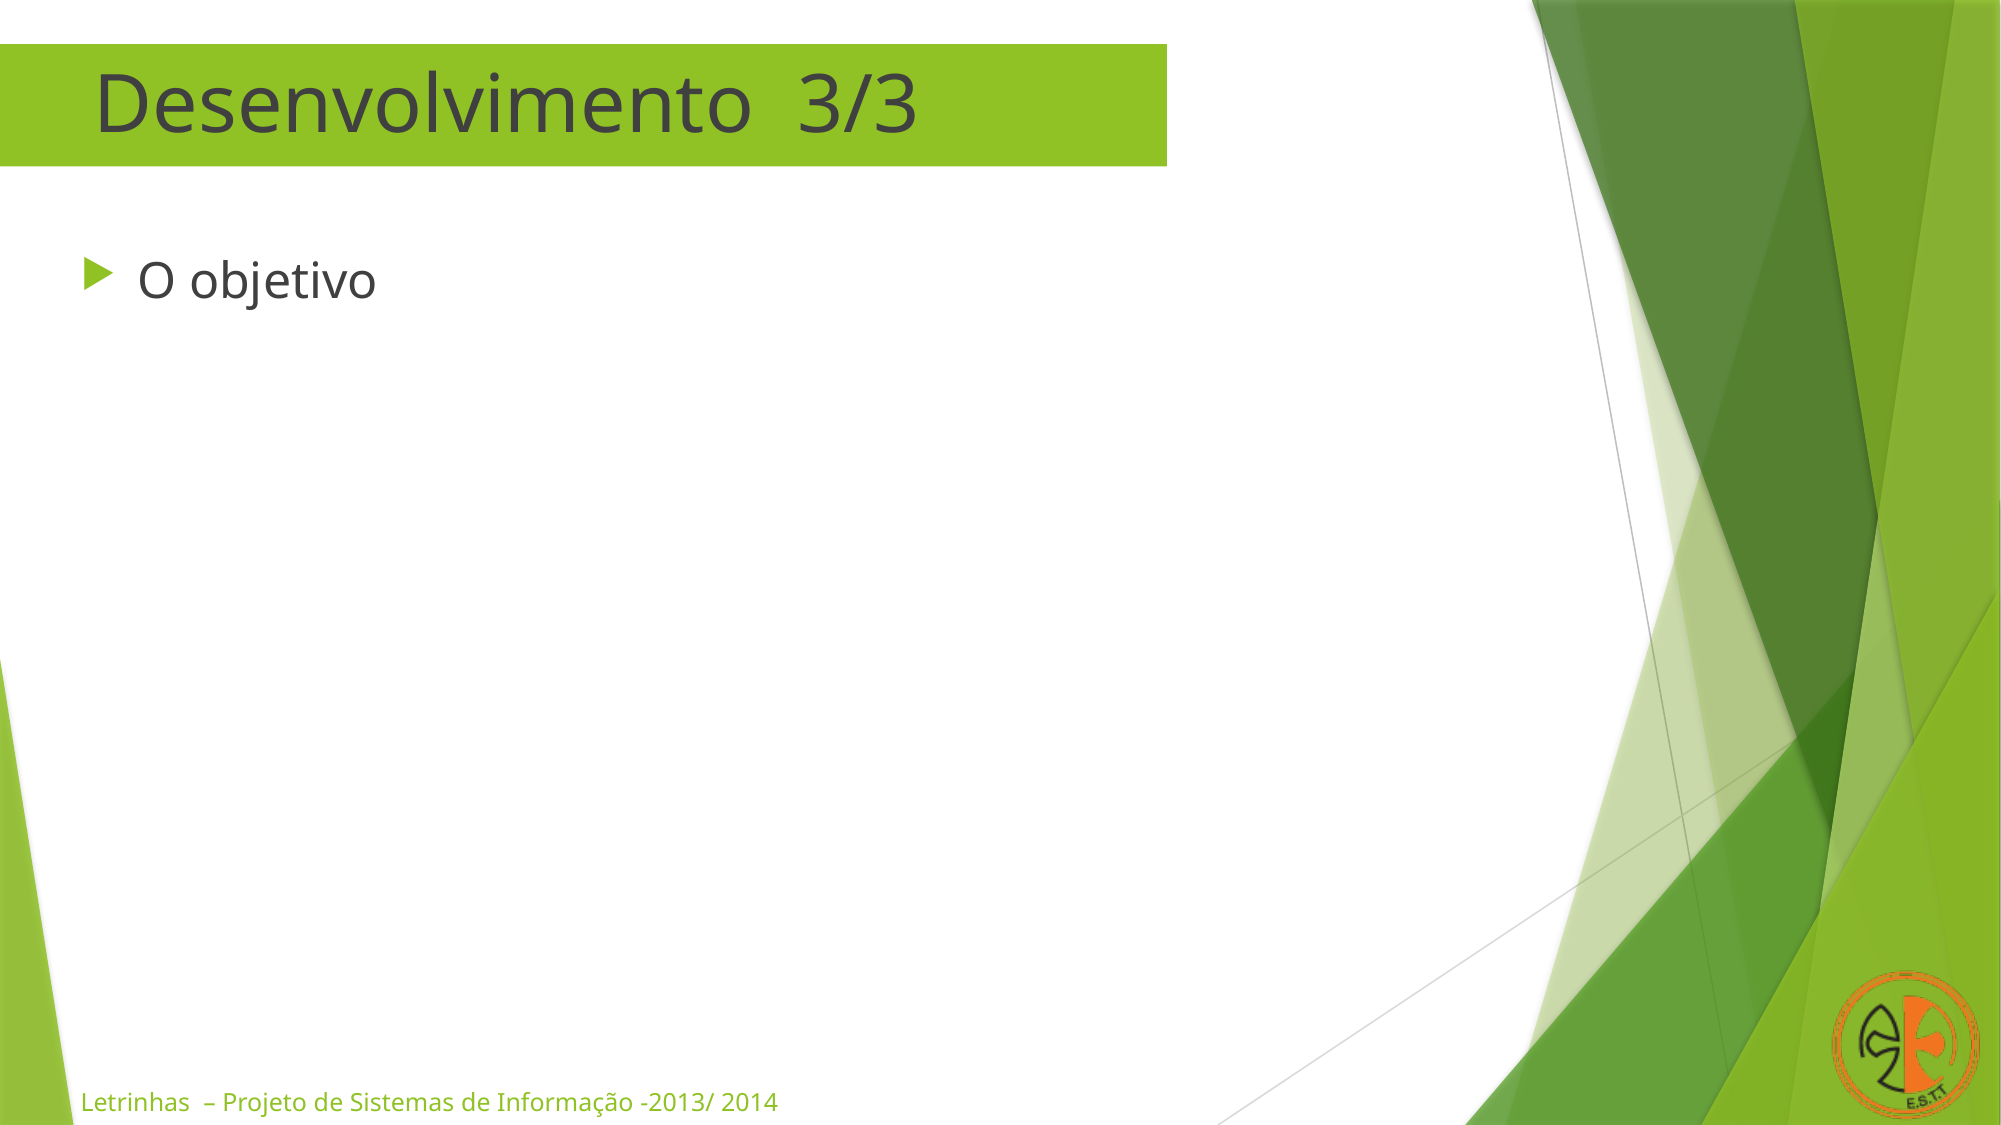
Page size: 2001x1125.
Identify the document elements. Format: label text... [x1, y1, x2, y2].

picture [1811, 967, 2000, 1125]
text_box Letrinhas – Projeto de Sistemas de Informação -2013/ 2014 [65, 1079, 1066, 1124]
text_box O objetivo [65, 241, 1633, 1045]
text_box Desenvolvimento 3/3 [0, 44, 1167, 167]
